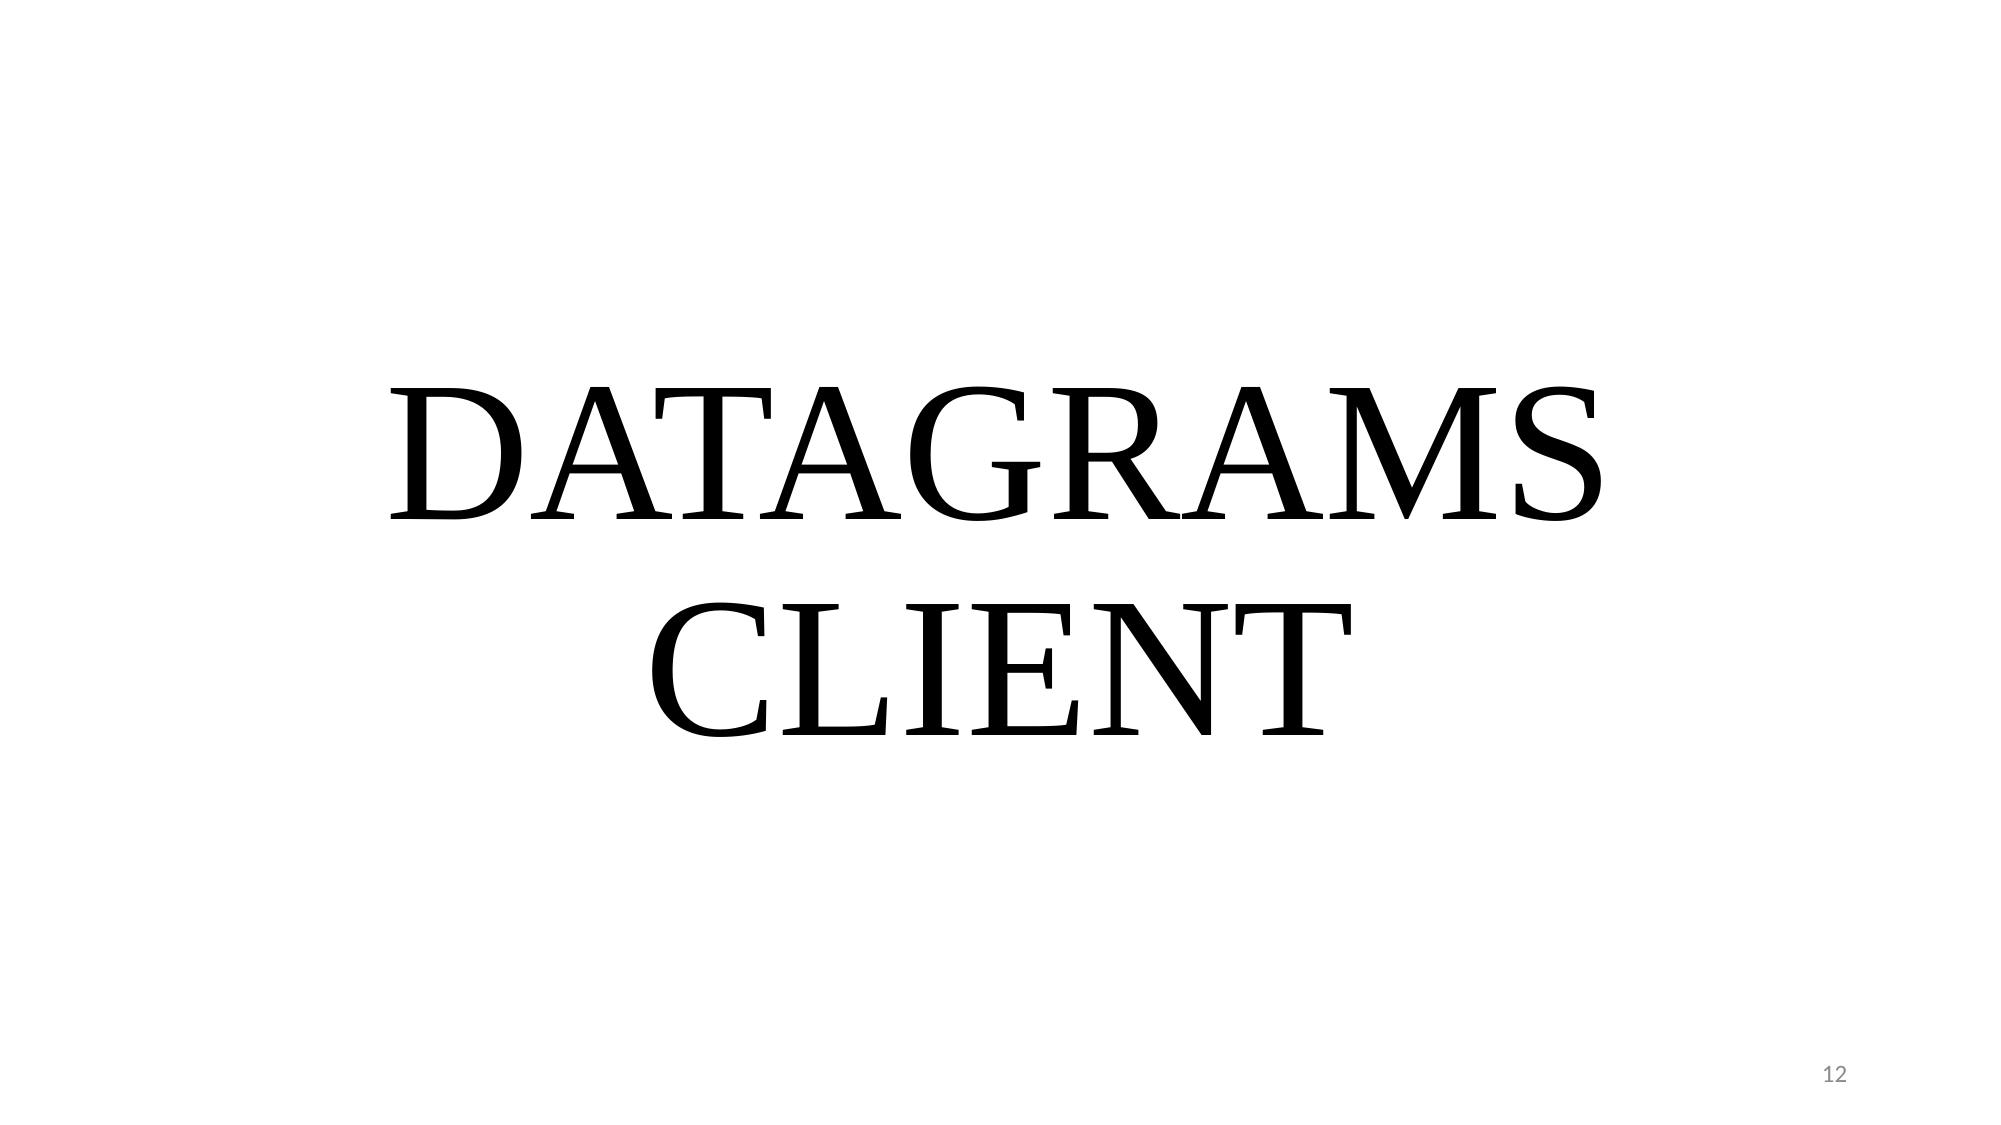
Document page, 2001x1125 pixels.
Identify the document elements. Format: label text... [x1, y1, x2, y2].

slide_number 12 [1412, 1042, 1863, 1103]
title DATAGRAMS CLIENT [0, 453, 2000, 672]
